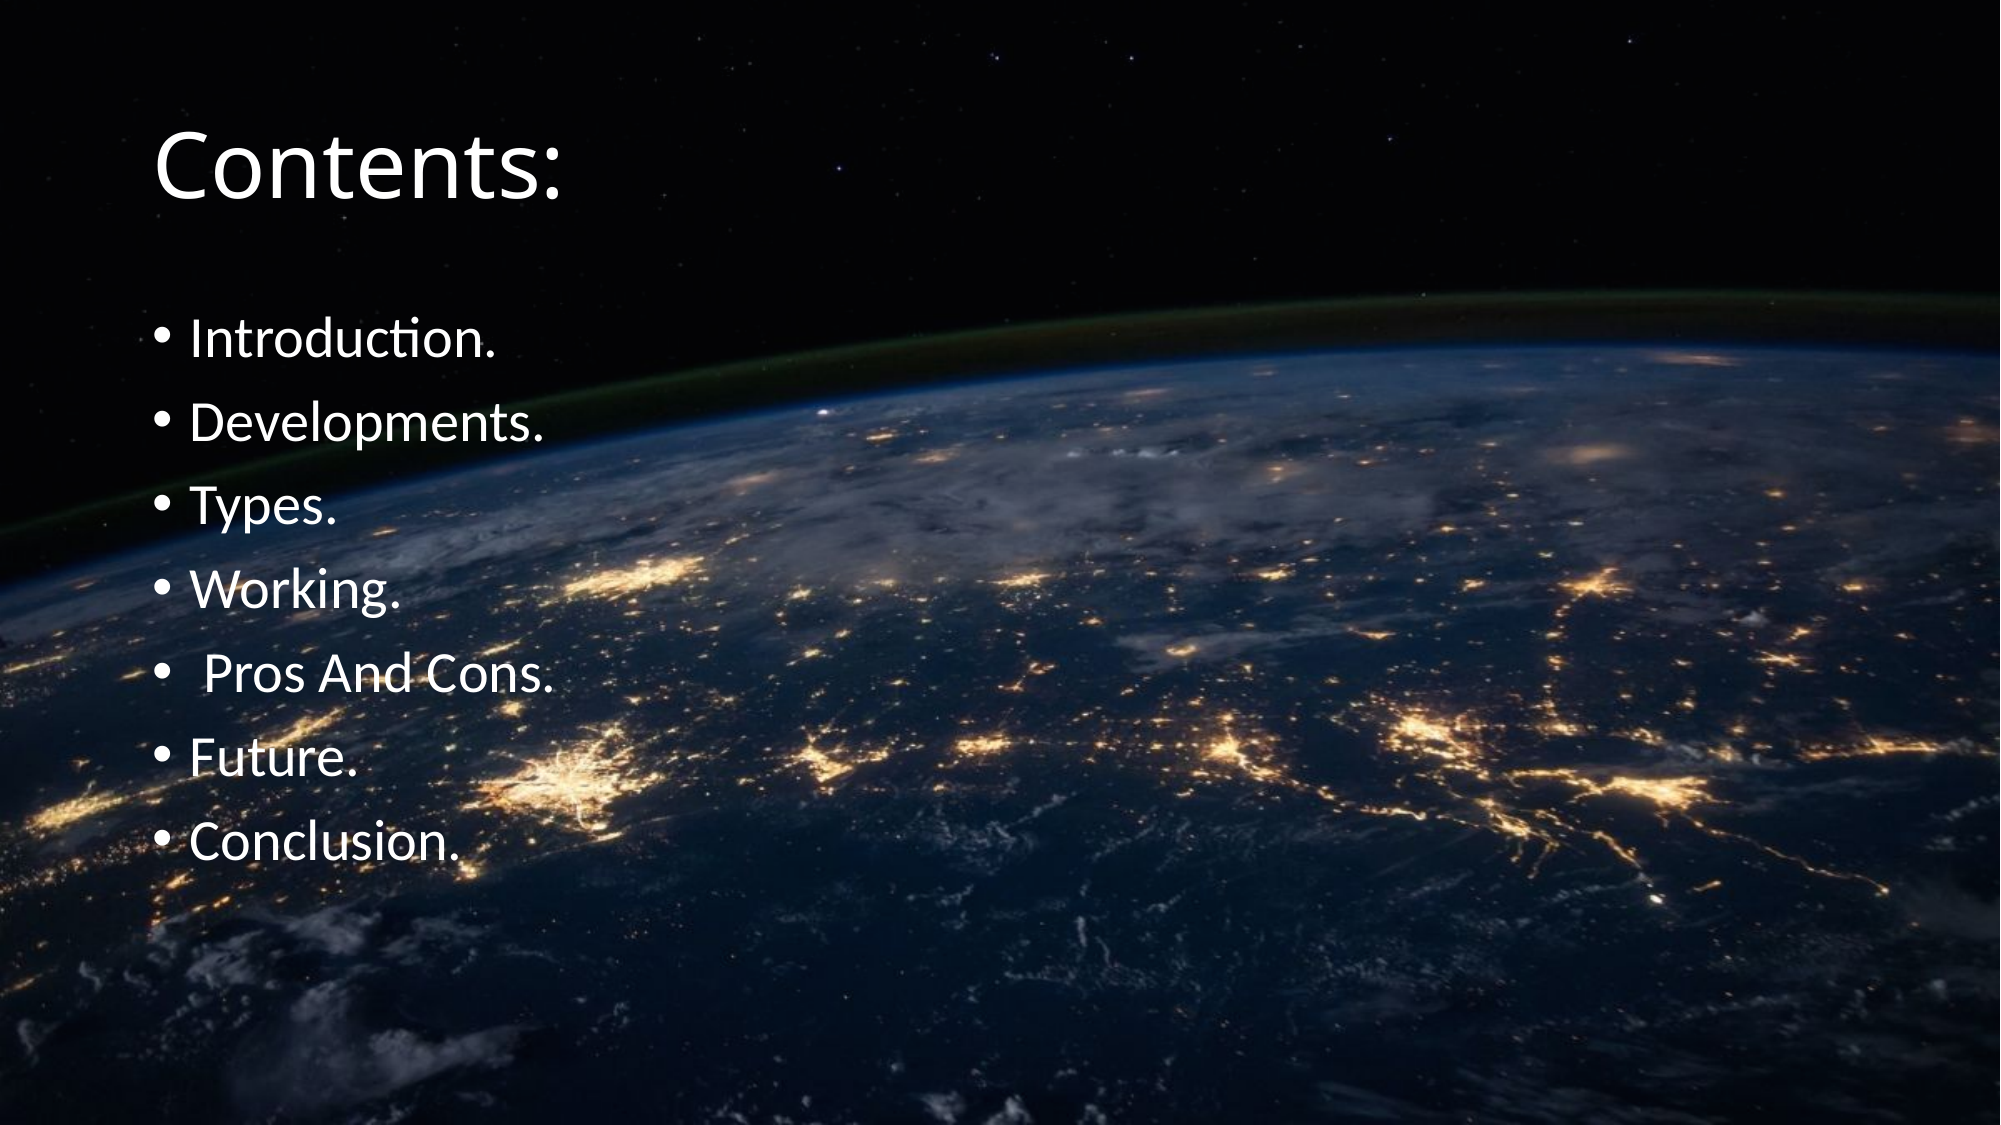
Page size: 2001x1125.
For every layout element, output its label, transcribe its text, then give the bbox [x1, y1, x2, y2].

picture [0, 0, 2000, 1125]
title Contents: [137, 59, 1863, 278]
list Introduction. Developments. Types. Working. Pros And Cons. Future. Conclusion. [137, 299, 1863, 1014]
